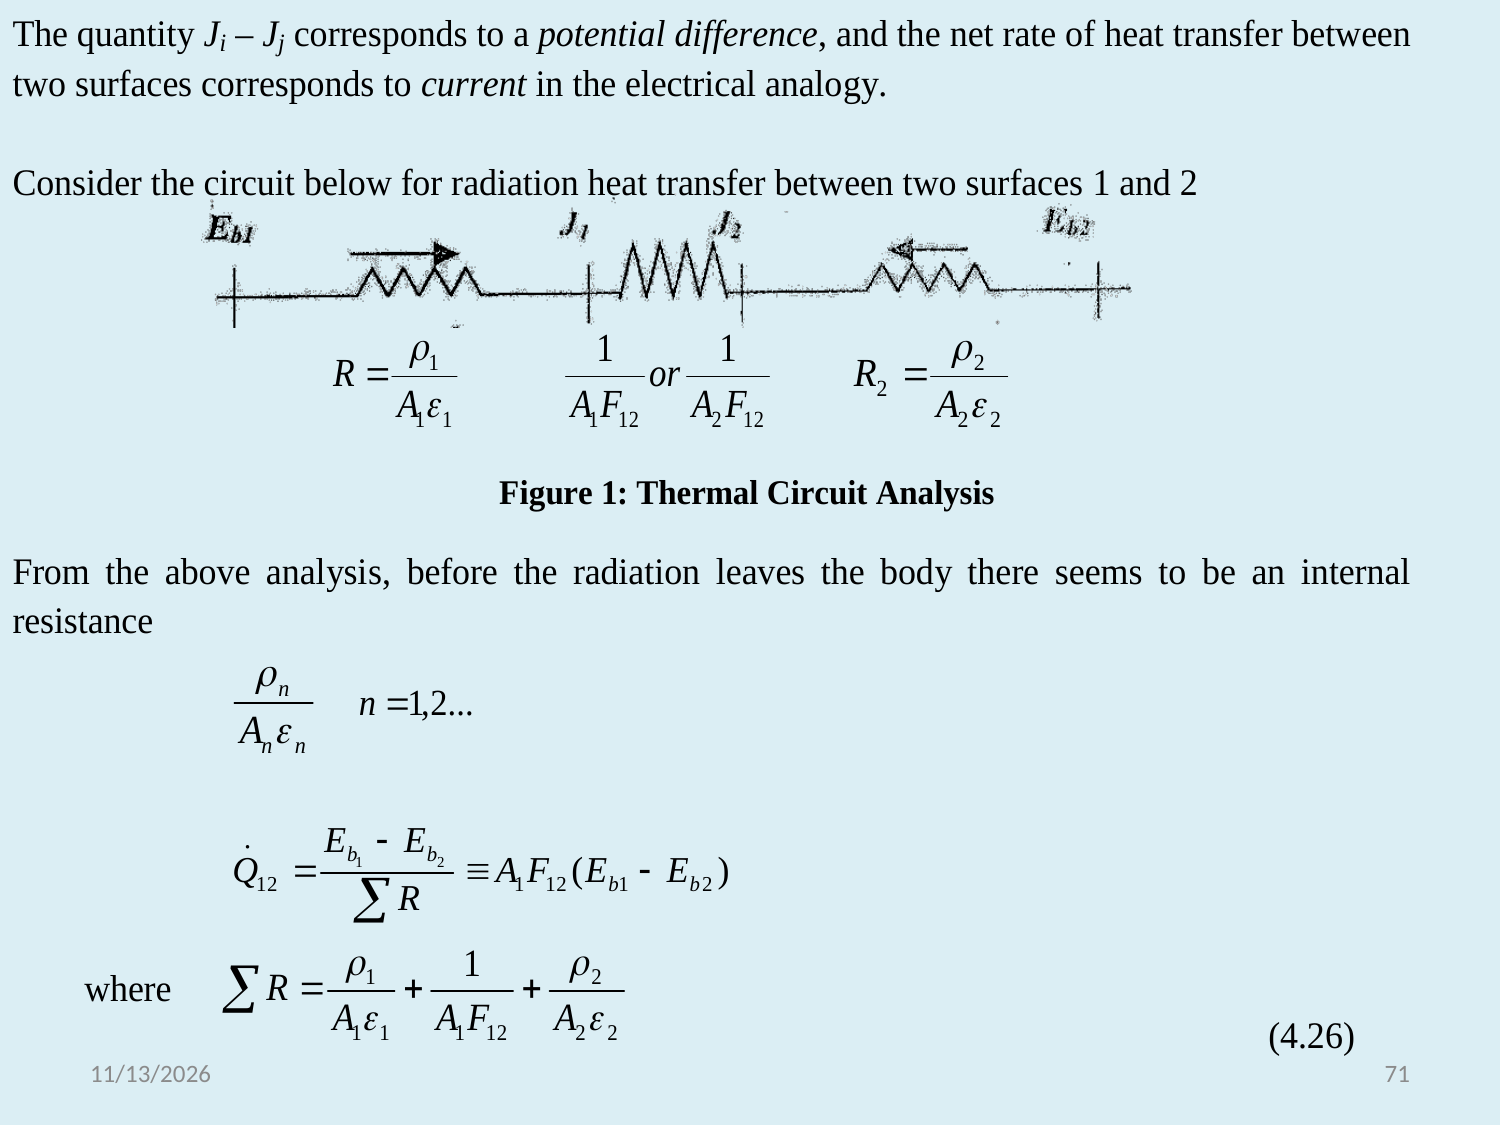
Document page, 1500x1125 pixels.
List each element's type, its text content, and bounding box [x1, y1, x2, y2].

slide_number 71 [1074, 1042, 1425, 1103]
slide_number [75, 1071, 425, 1103]
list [12, 12, 1413, 1063]
